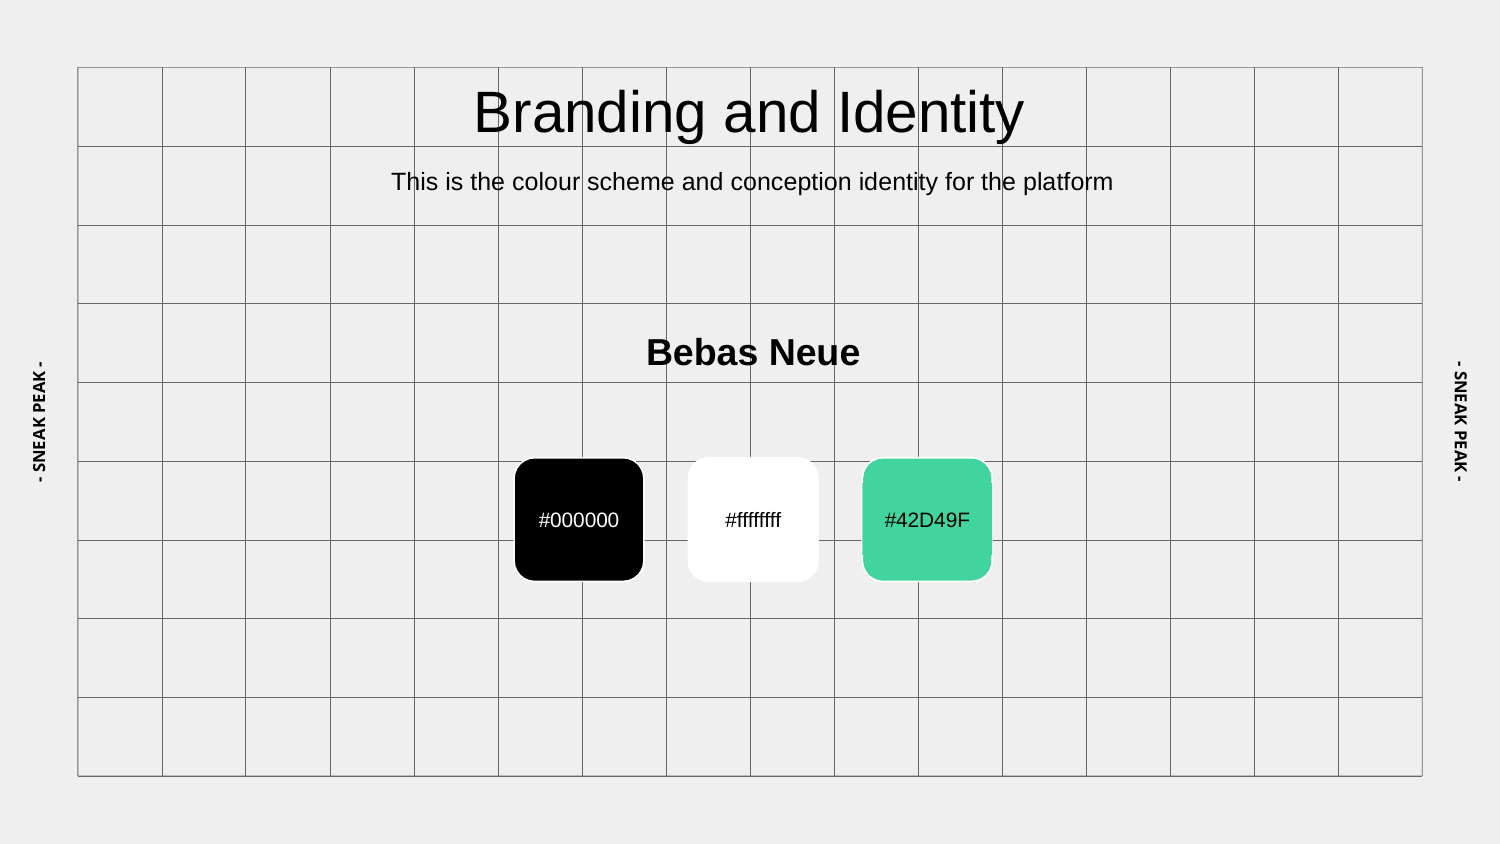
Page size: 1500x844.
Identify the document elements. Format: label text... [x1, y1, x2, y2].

text_box This is the colour scheme and conception identity for the platform [175, 145, 1332, 218]
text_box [862, 457, 993, 582]
title - SNEAK PEAK - [0, 88, 78, 756]
text_box Branding and Identity [171, 59, 1328, 139]
text_box Bebas Neue [175, 273, 1332, 420]
title - SNEAK PEAK - [1422, 88, 1500, 756]
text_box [513, 457, 861, 582]
